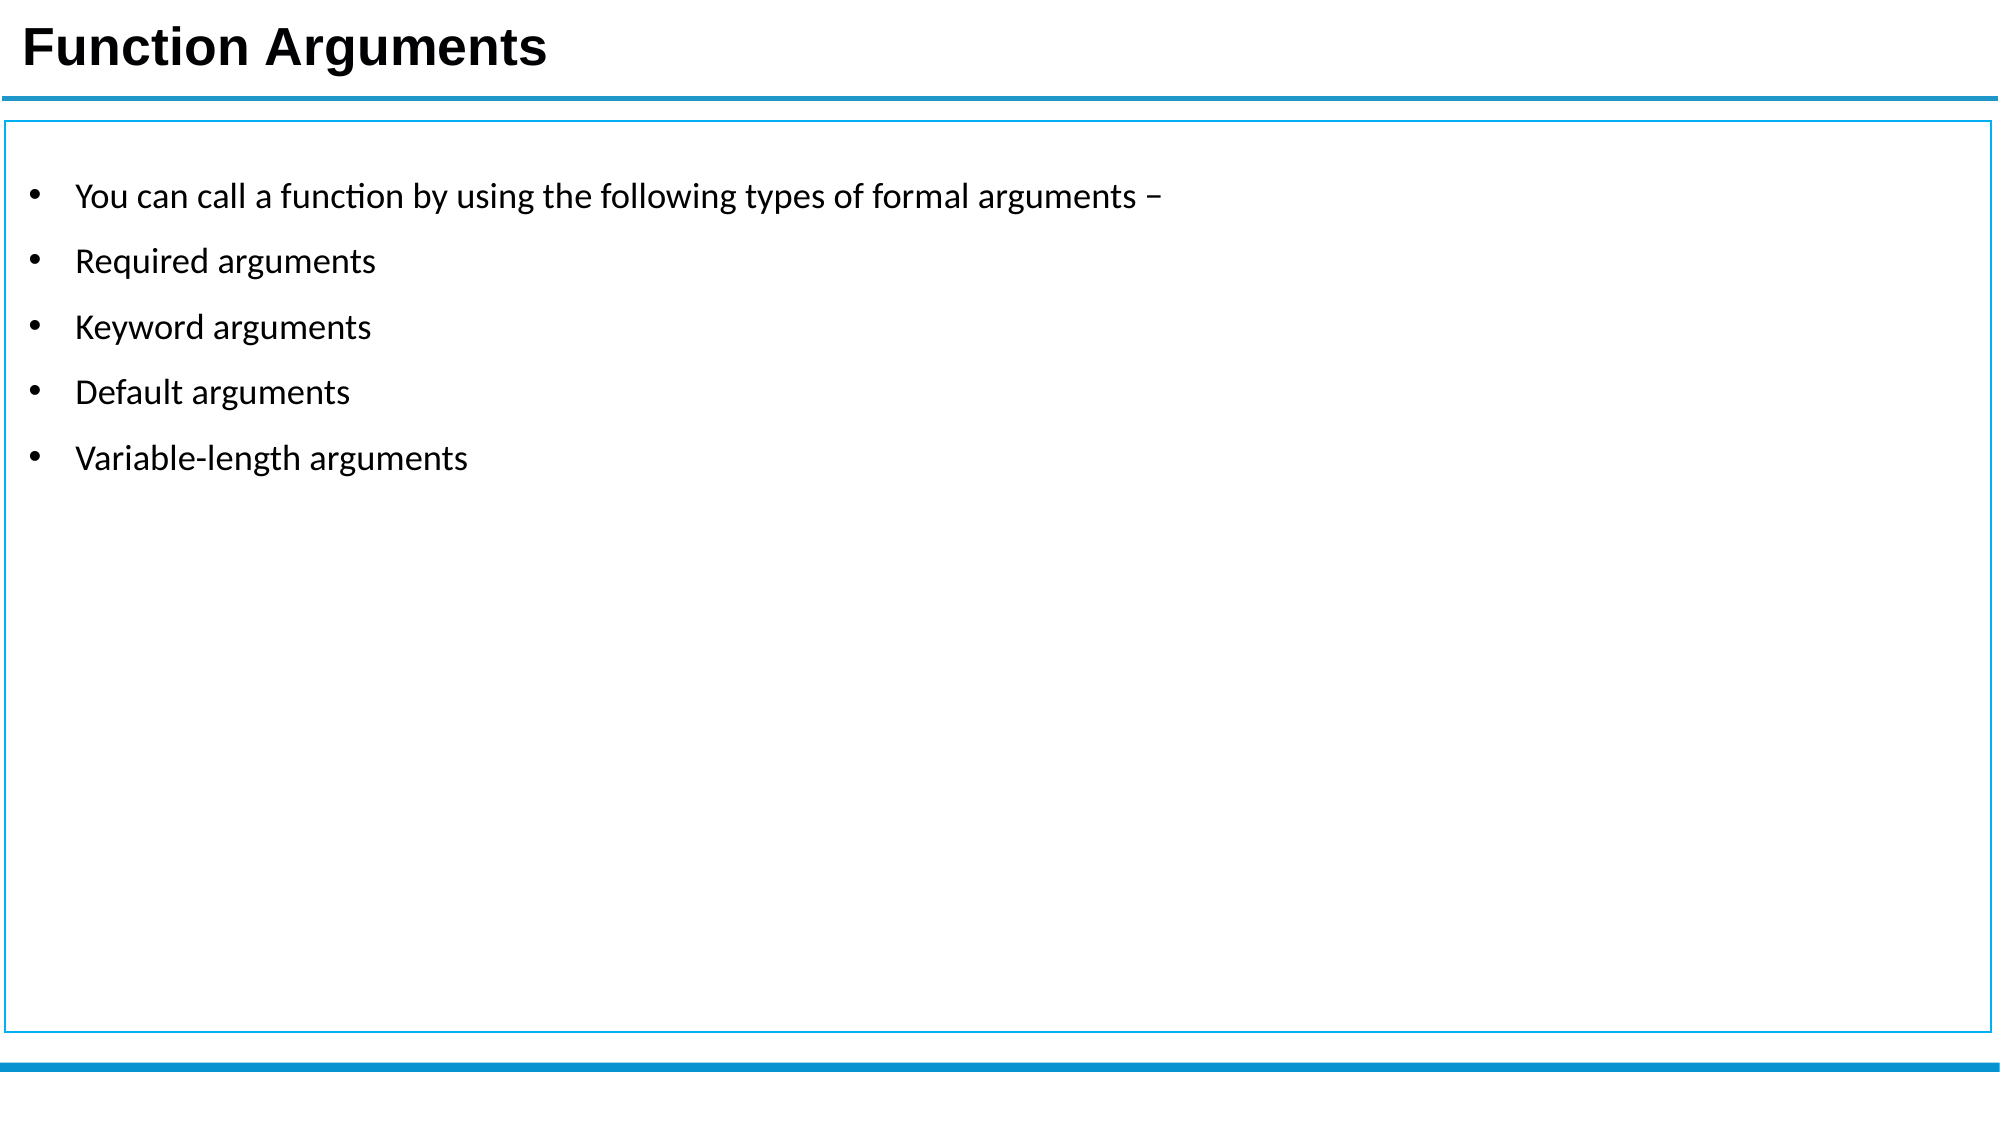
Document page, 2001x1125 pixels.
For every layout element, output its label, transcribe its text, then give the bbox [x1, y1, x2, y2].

text_box [0, 1062, 2000, 1072]
text_box Function Arguments [20, 11, 1421, 76]
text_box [5, 121, 1991, 1032]
